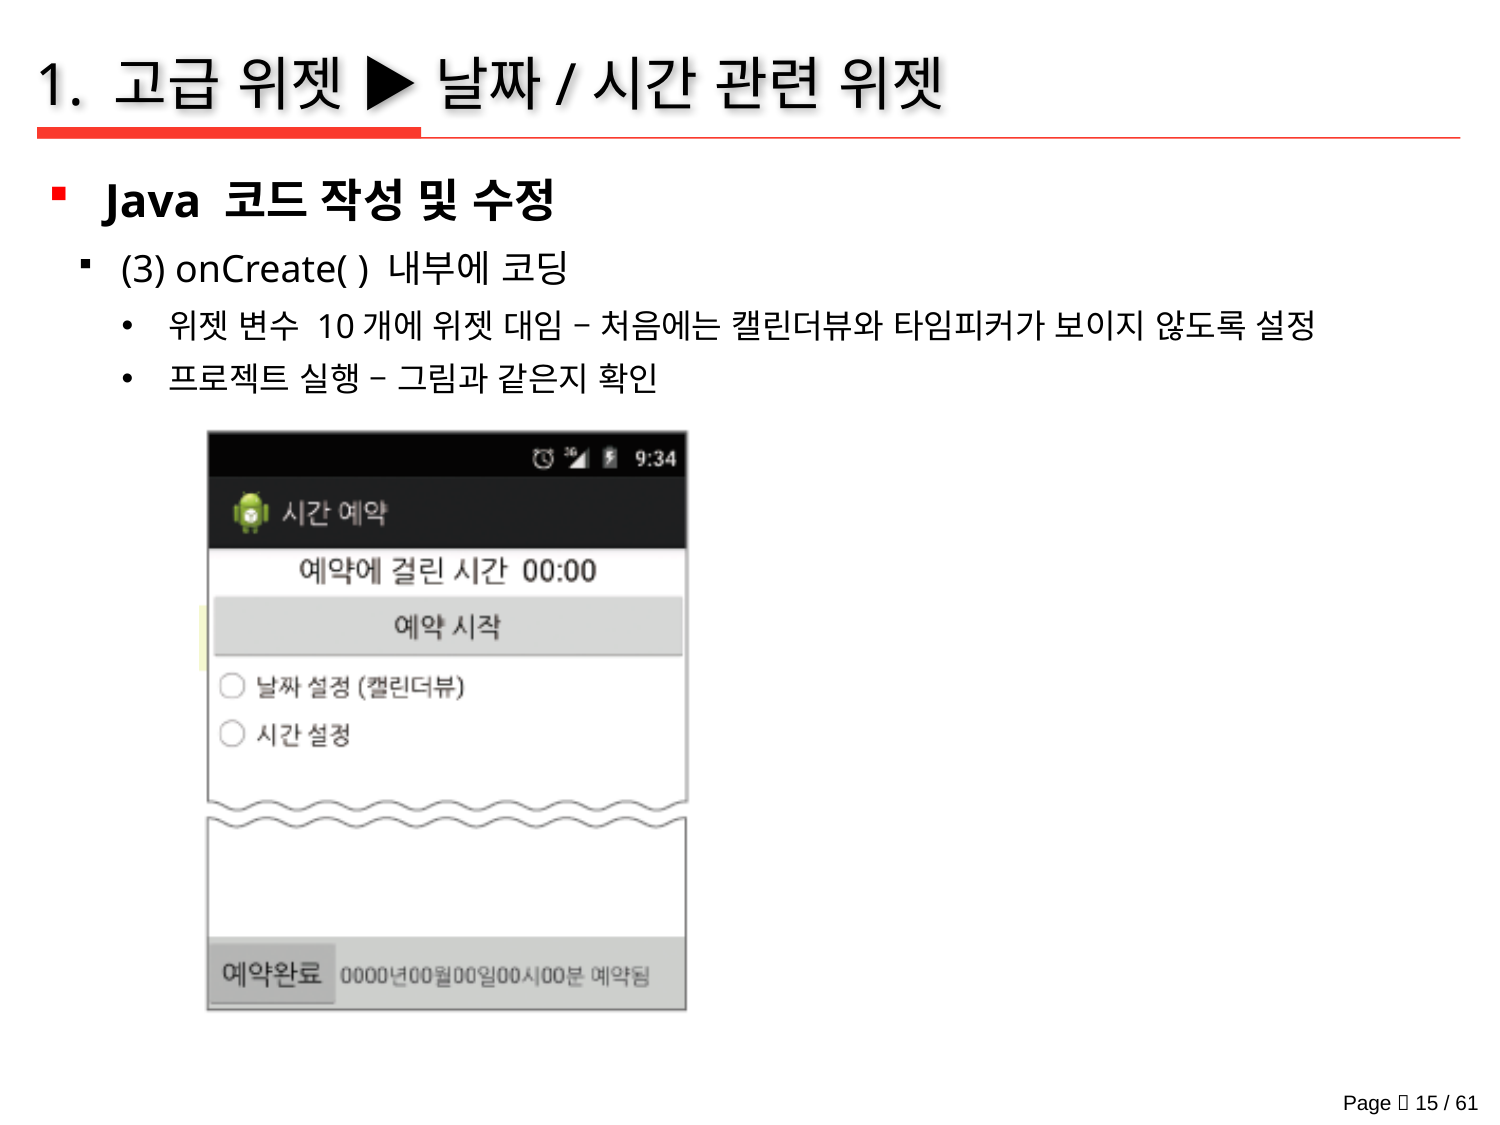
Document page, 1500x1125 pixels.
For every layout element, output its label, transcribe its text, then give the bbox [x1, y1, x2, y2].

title 1. 고급 위젯 ▶ 날짜/시간 관련 위젯 [35, 47, 1434, 142]
list Java 코드 작성 및 수정 (3) onCreate( ) 내부에 코딩 위젯 변수 10개에 위젯 대임 – 처음에는 캘린더뷰와 타임피커가 보이지 않도록 설정 프로젝트 실행 – 그림과 같은지 확인 [48, 171, 1448, 880]
picture [199, 416, 698, 1028]
